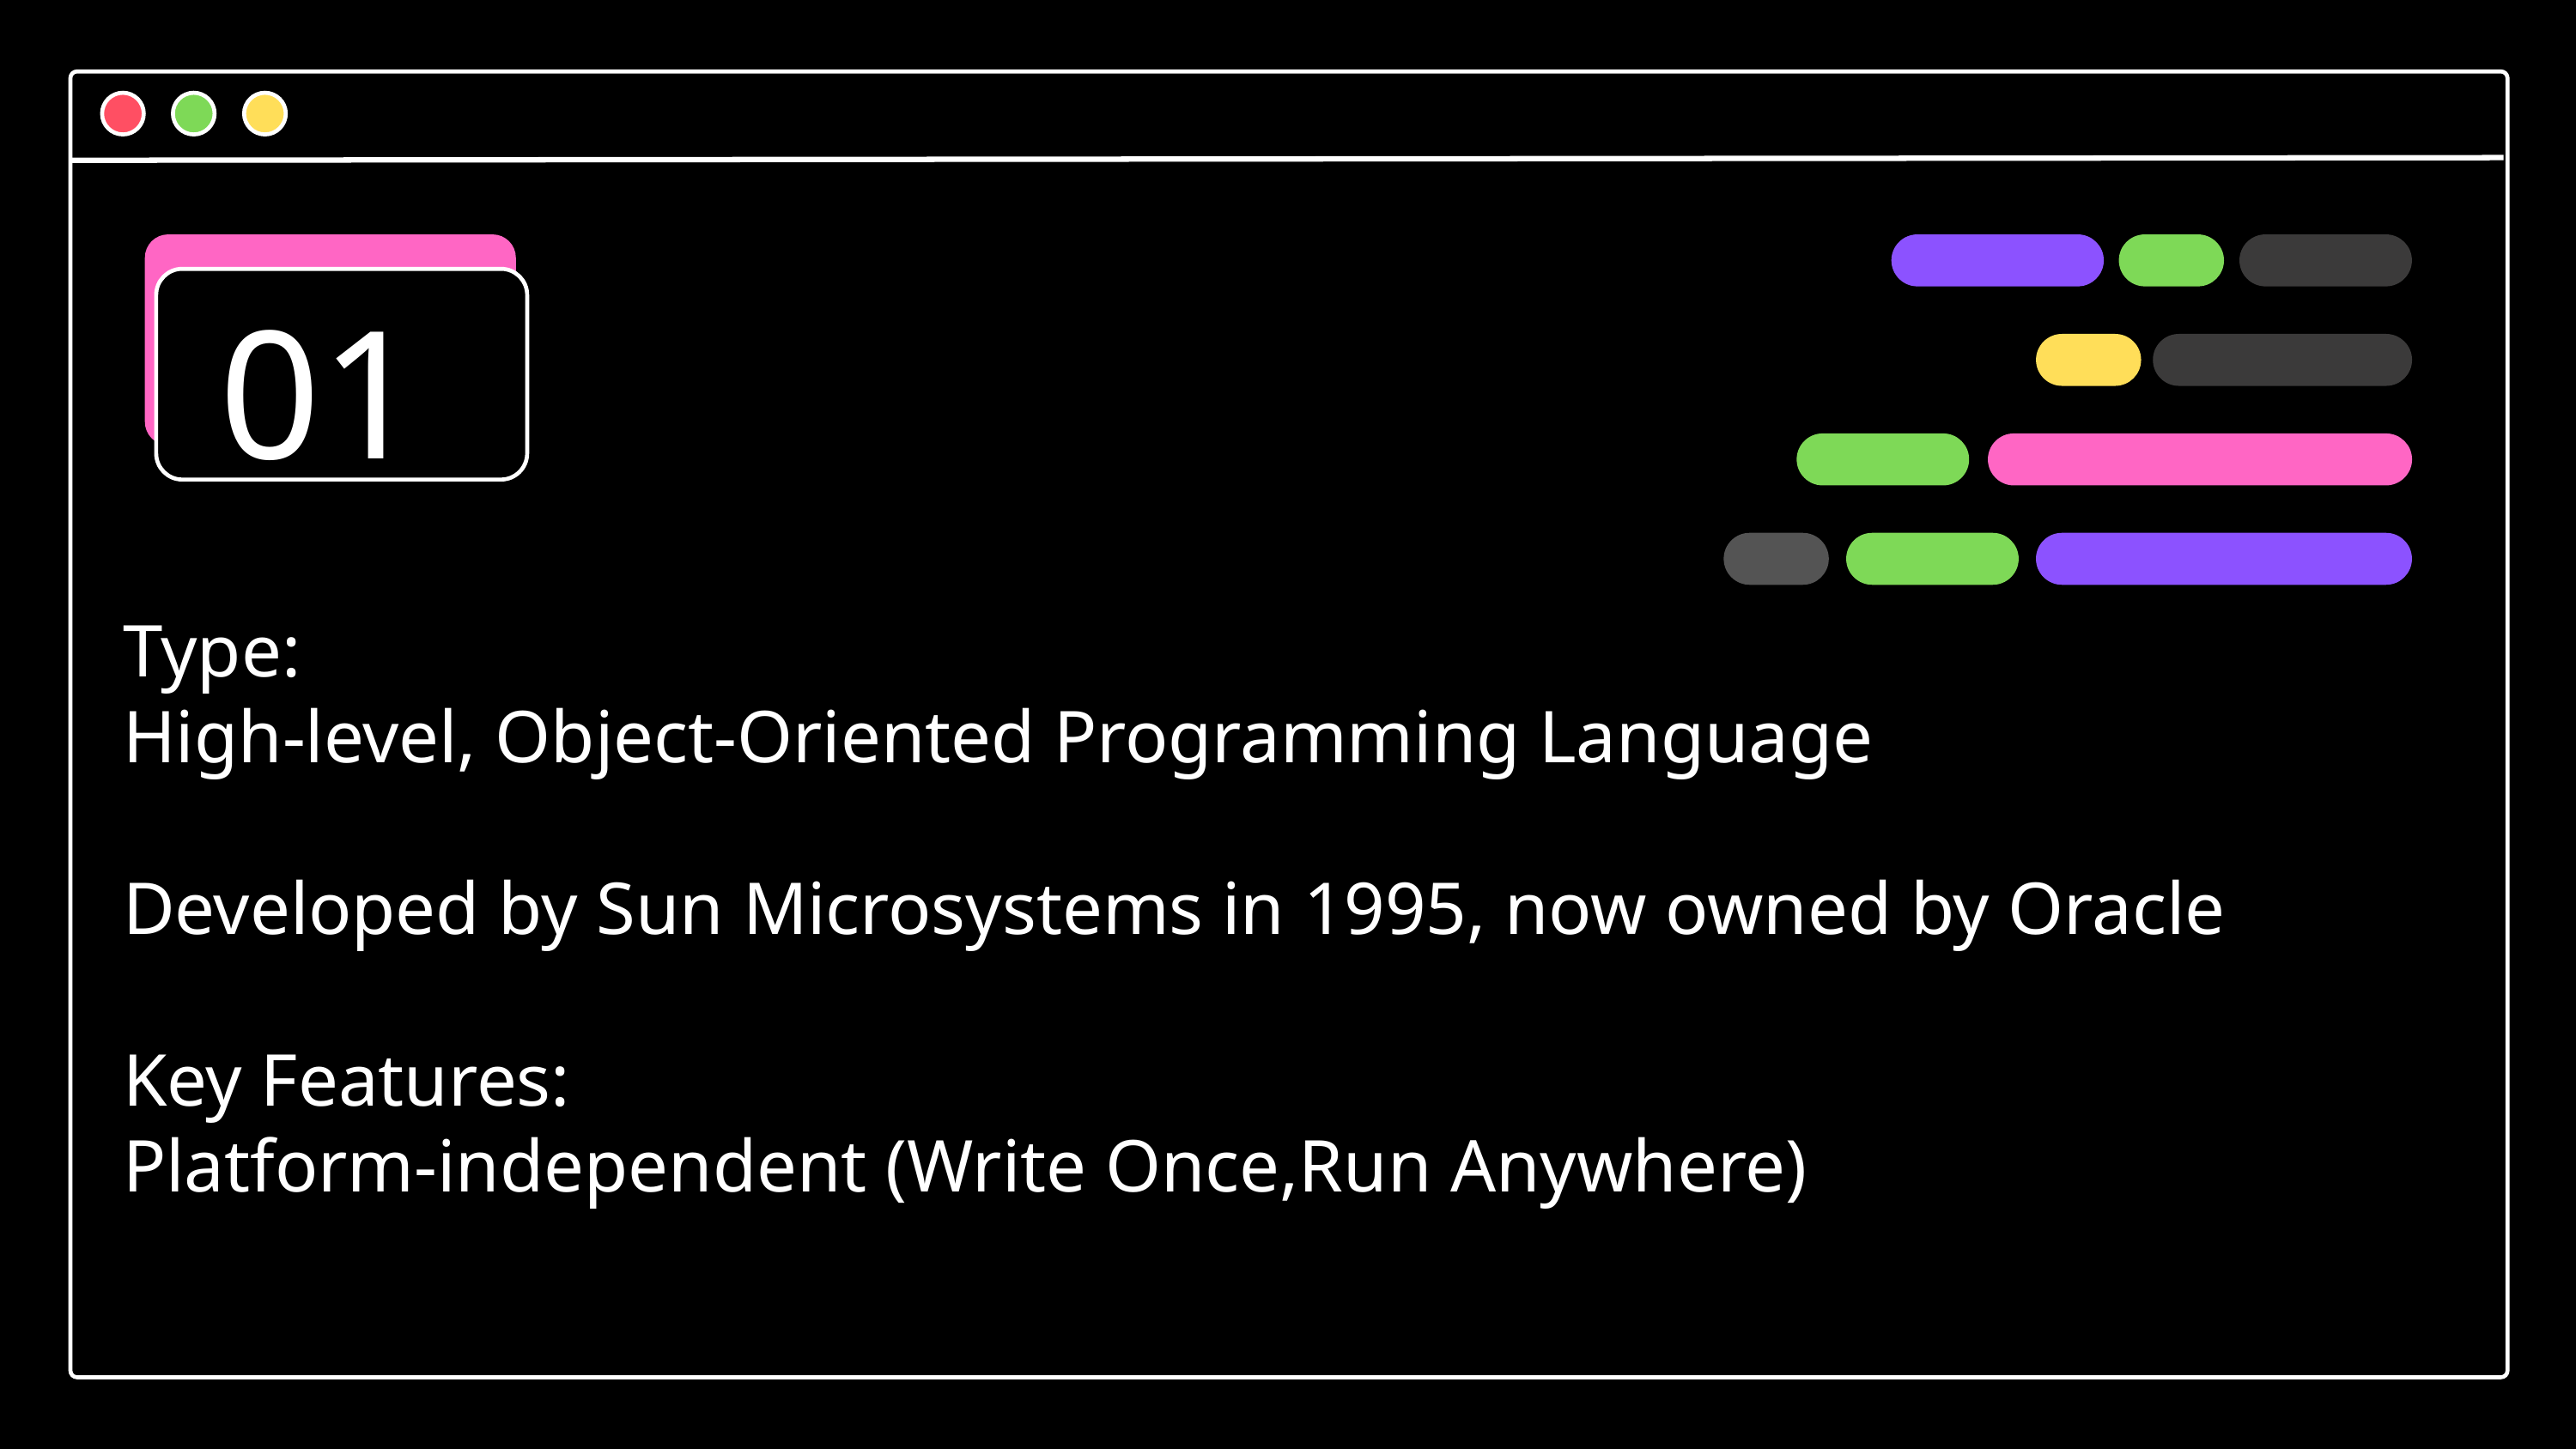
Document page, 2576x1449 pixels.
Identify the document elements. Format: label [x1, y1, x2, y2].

text_box [144, 210, 516, 446]
text_box [68, 45, 2508, 1378]
text_box [155, 245, 528, 480]
text_box [1723, 212, 2413, 585]
